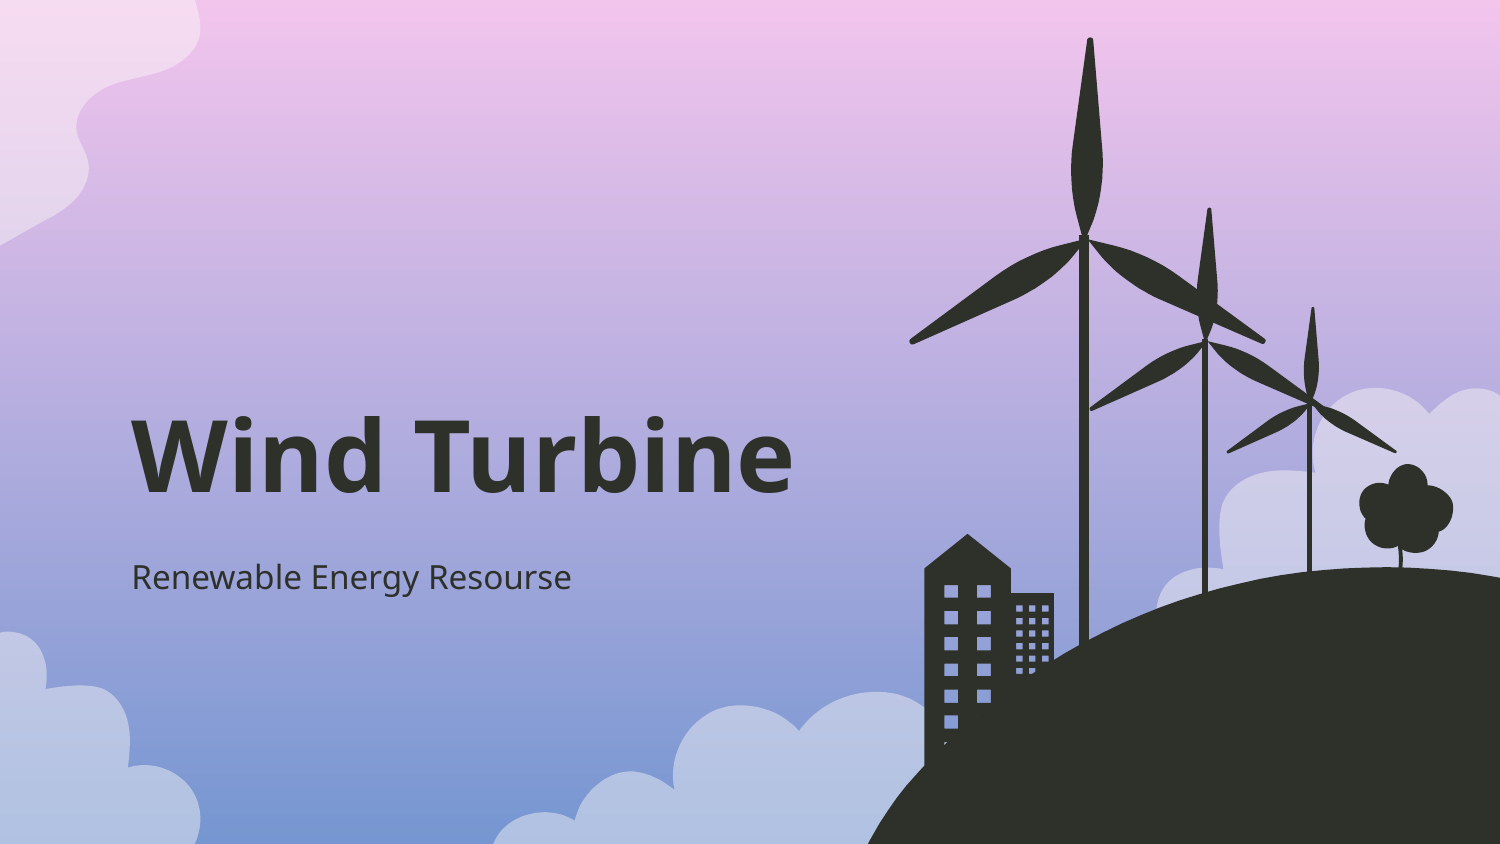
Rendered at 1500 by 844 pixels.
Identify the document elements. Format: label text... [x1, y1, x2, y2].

title Wind Turbine [116, 217, 845, 528]
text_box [850, 37, 1500, 844]
subtitle Renewable Energy Resourse [116, 535, 845, 601]
